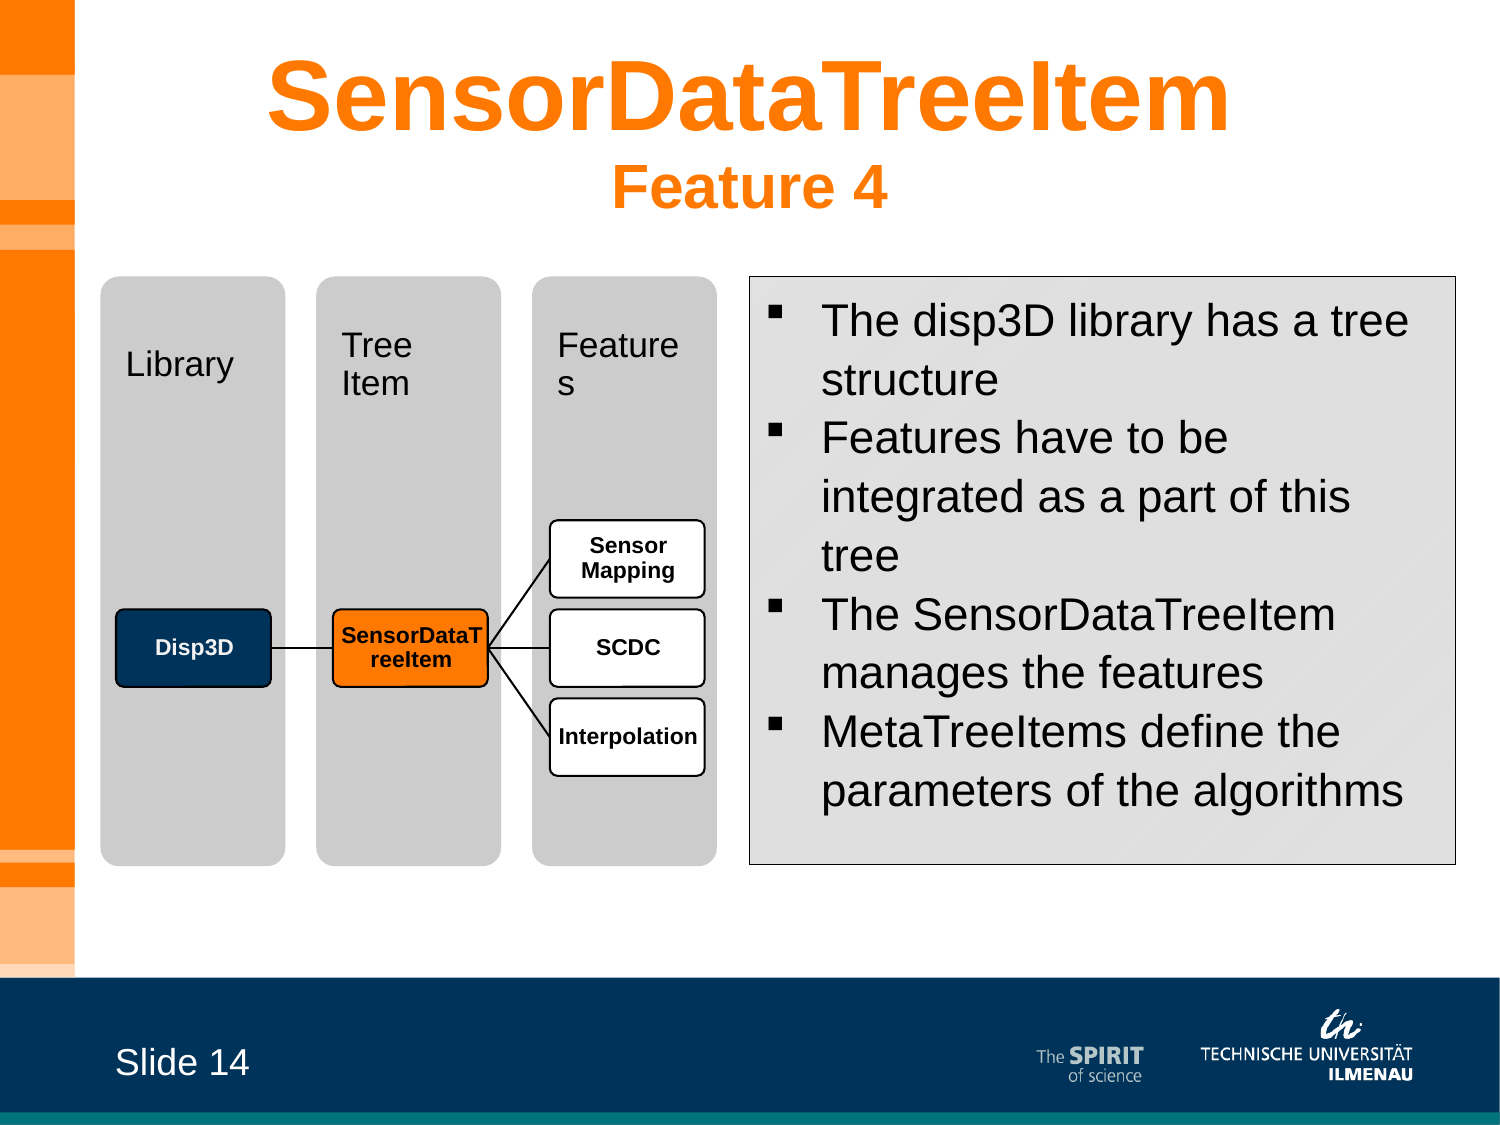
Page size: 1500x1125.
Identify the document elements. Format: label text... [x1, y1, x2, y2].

text_box Slide 14 [100, 1034, 491, 1092]
picture [1033, 1040, 1147, 1085]
picture [1200, 1009, 1413, 1081]
text_box SensorDataTreeItem Feature 4 [0, 28, 1500, 235]
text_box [100, 276, 718, 867]
text_box The disp3D library has a tree structure Features have to be integrated as a part of this tree The SensorDataTreeItem manages the features MetaTreeItems define the parameters of the algorithms [749, 276, 1456, 865]
